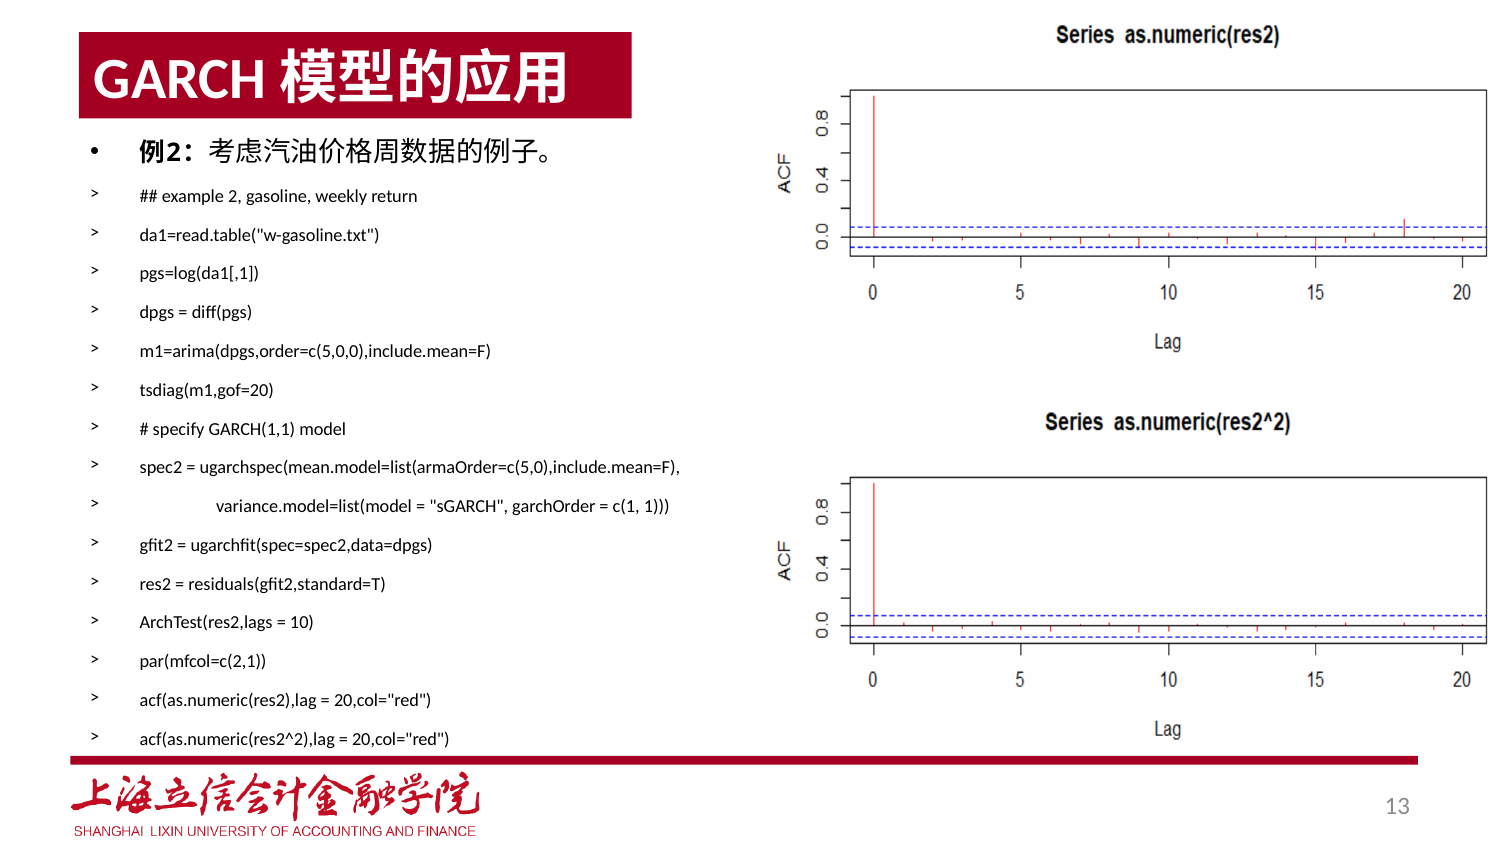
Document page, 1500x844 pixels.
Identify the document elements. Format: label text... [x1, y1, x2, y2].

slide_number 13 [1074, 782, 1425, 827]
picture [64, 765, 487, 844]
picture [773, 19, 1497, 741]
text_box GARCH模型的应用 [77, 30, 634, 120]
list 例2：考虑汽油价格周数据的例子。 ## example 2, gasoline, weekly return da1=read.table("w-gasoline.txt") pgs=log(da1[,1]) dpgs = diff(pgs) m1=arima(dpgs,order=c(5,0,0),include.mean=F) tsdiag(m1,gof=20) # specify GARCH(1,1) model spec2 = ugarchspec(mean.model=list(armaOrder=c(5,0),include.mean=F), variance.model=list(model = "sGARCH", garchOrder = c(1, 1))) gfit2 = ugarchfit(spec=spec2,data=dpgs) res2 = residuals(gfit2,standard=T) ArchTest(res2,lags = 10) par(mfcol=c(2,1)) acf(as.numeric(res2),lag = 20,col="red") acf(as.numeric(res2^2),lag = 20,col="red") [75, 126, 798, 777]
